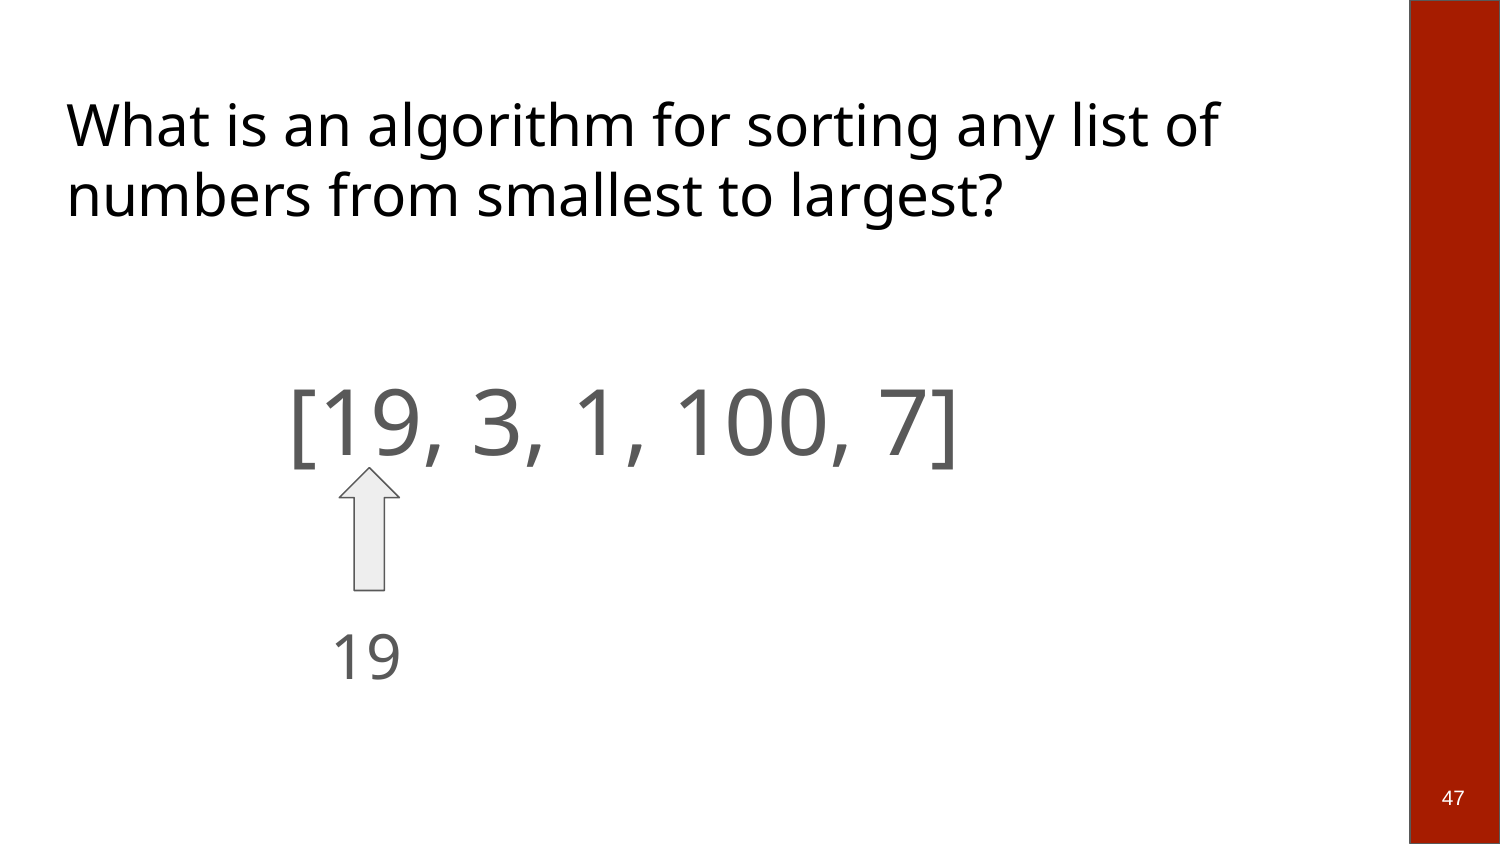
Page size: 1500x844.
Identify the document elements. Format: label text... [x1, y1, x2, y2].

slide_number ‹#› [1389, 764, 1480, 830]
list [19, 3, 1, 100, 7] [272, 332, 1016, 512]
list 19 [315, 590, 423, 694]
text_box [339, 467, 400, 590]
title What is an algorithm for sorting any list of numbers from smallest to largest? [51, 72, 1371, 167]
